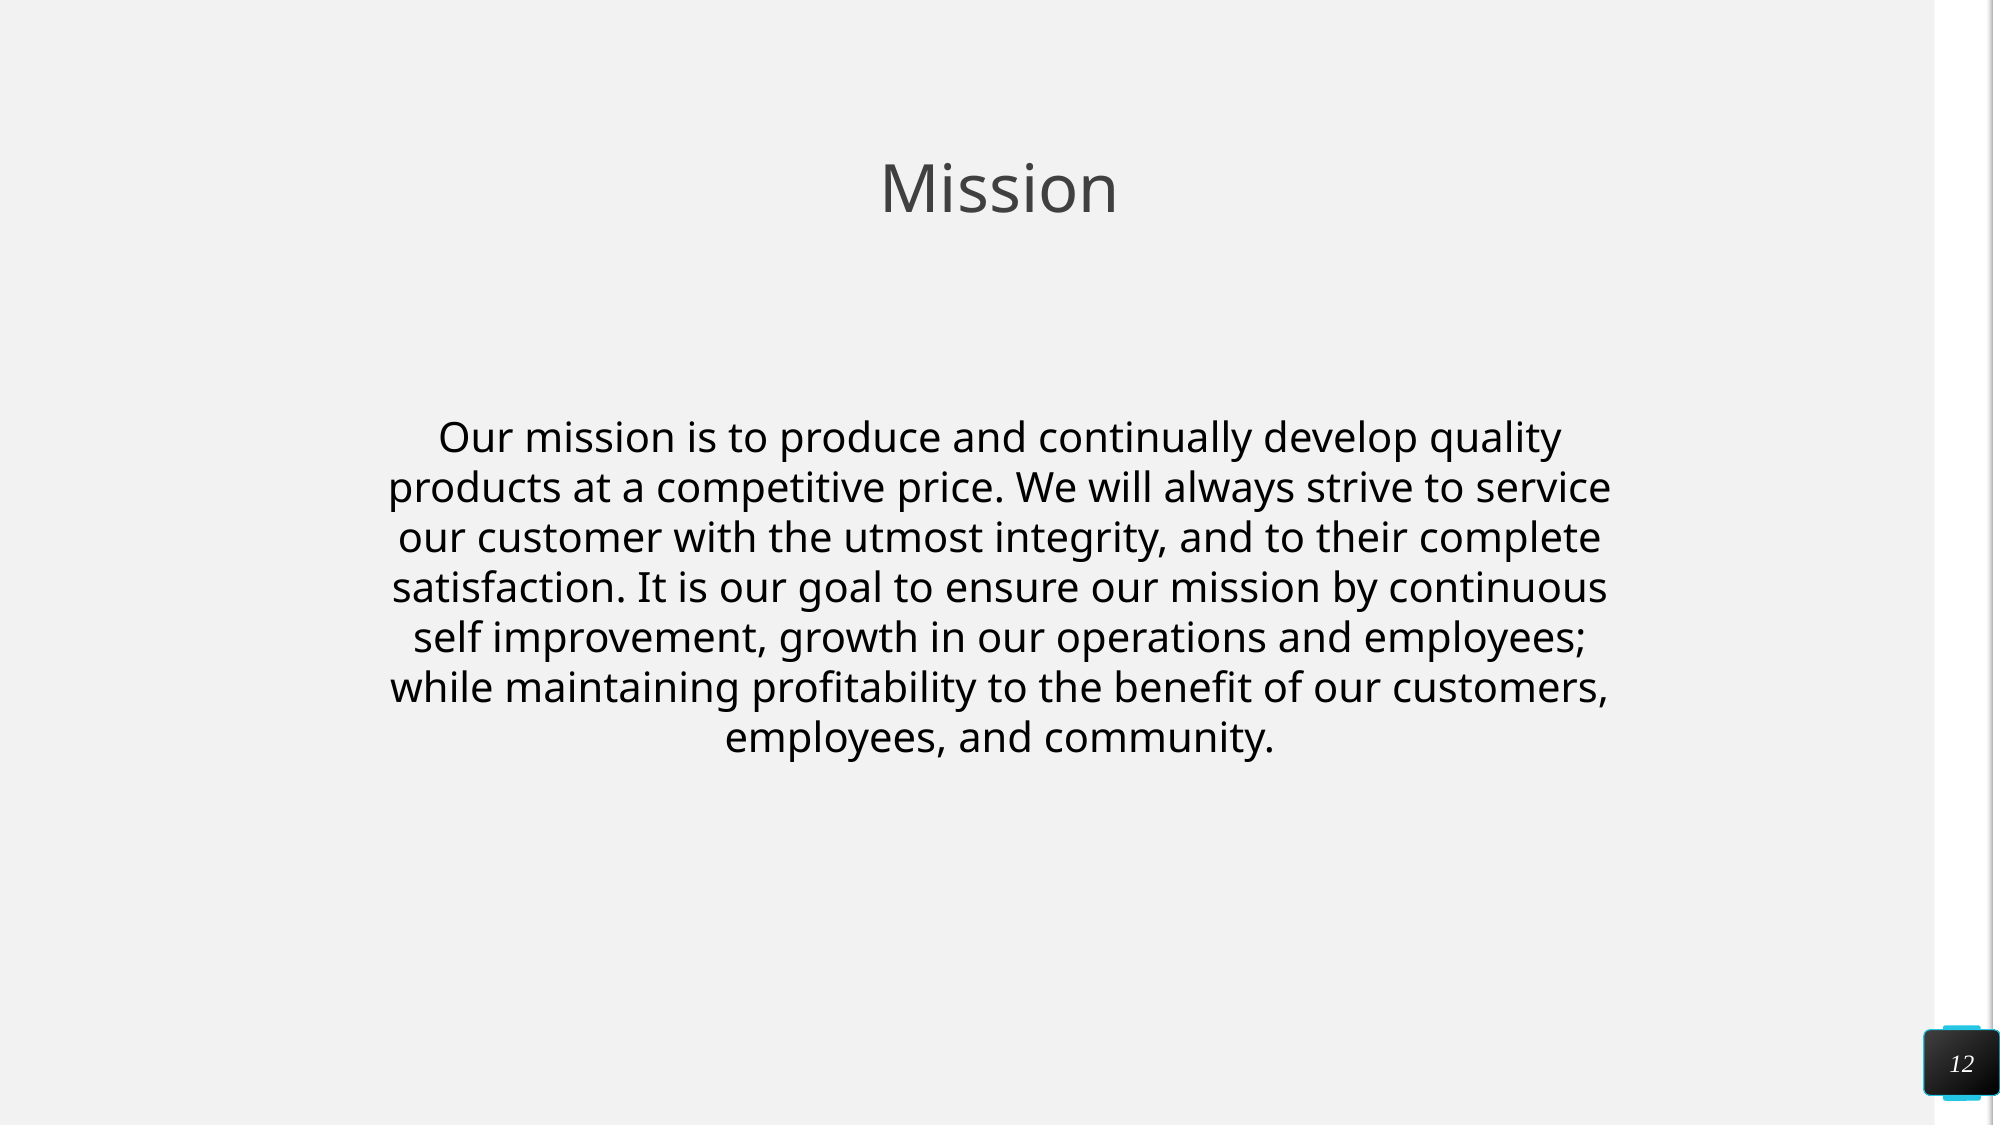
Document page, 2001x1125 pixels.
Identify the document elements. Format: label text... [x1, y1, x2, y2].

slide_number 12 [1923, 1029, 2000, 1096]
text_box Our mission is to produce and continually develop quality products at a competitive price. We will always strive to service our customer with the utmost integrity, and to their complete satisfaction. It is our goal to ensure our mission by continuous self improvement, growth in our operations and employees; while maintaining profitability to the benefit of our customers, employees, and community. [369, 403, 1631, 769]
title Mission [69, 155, 1931, 227]
